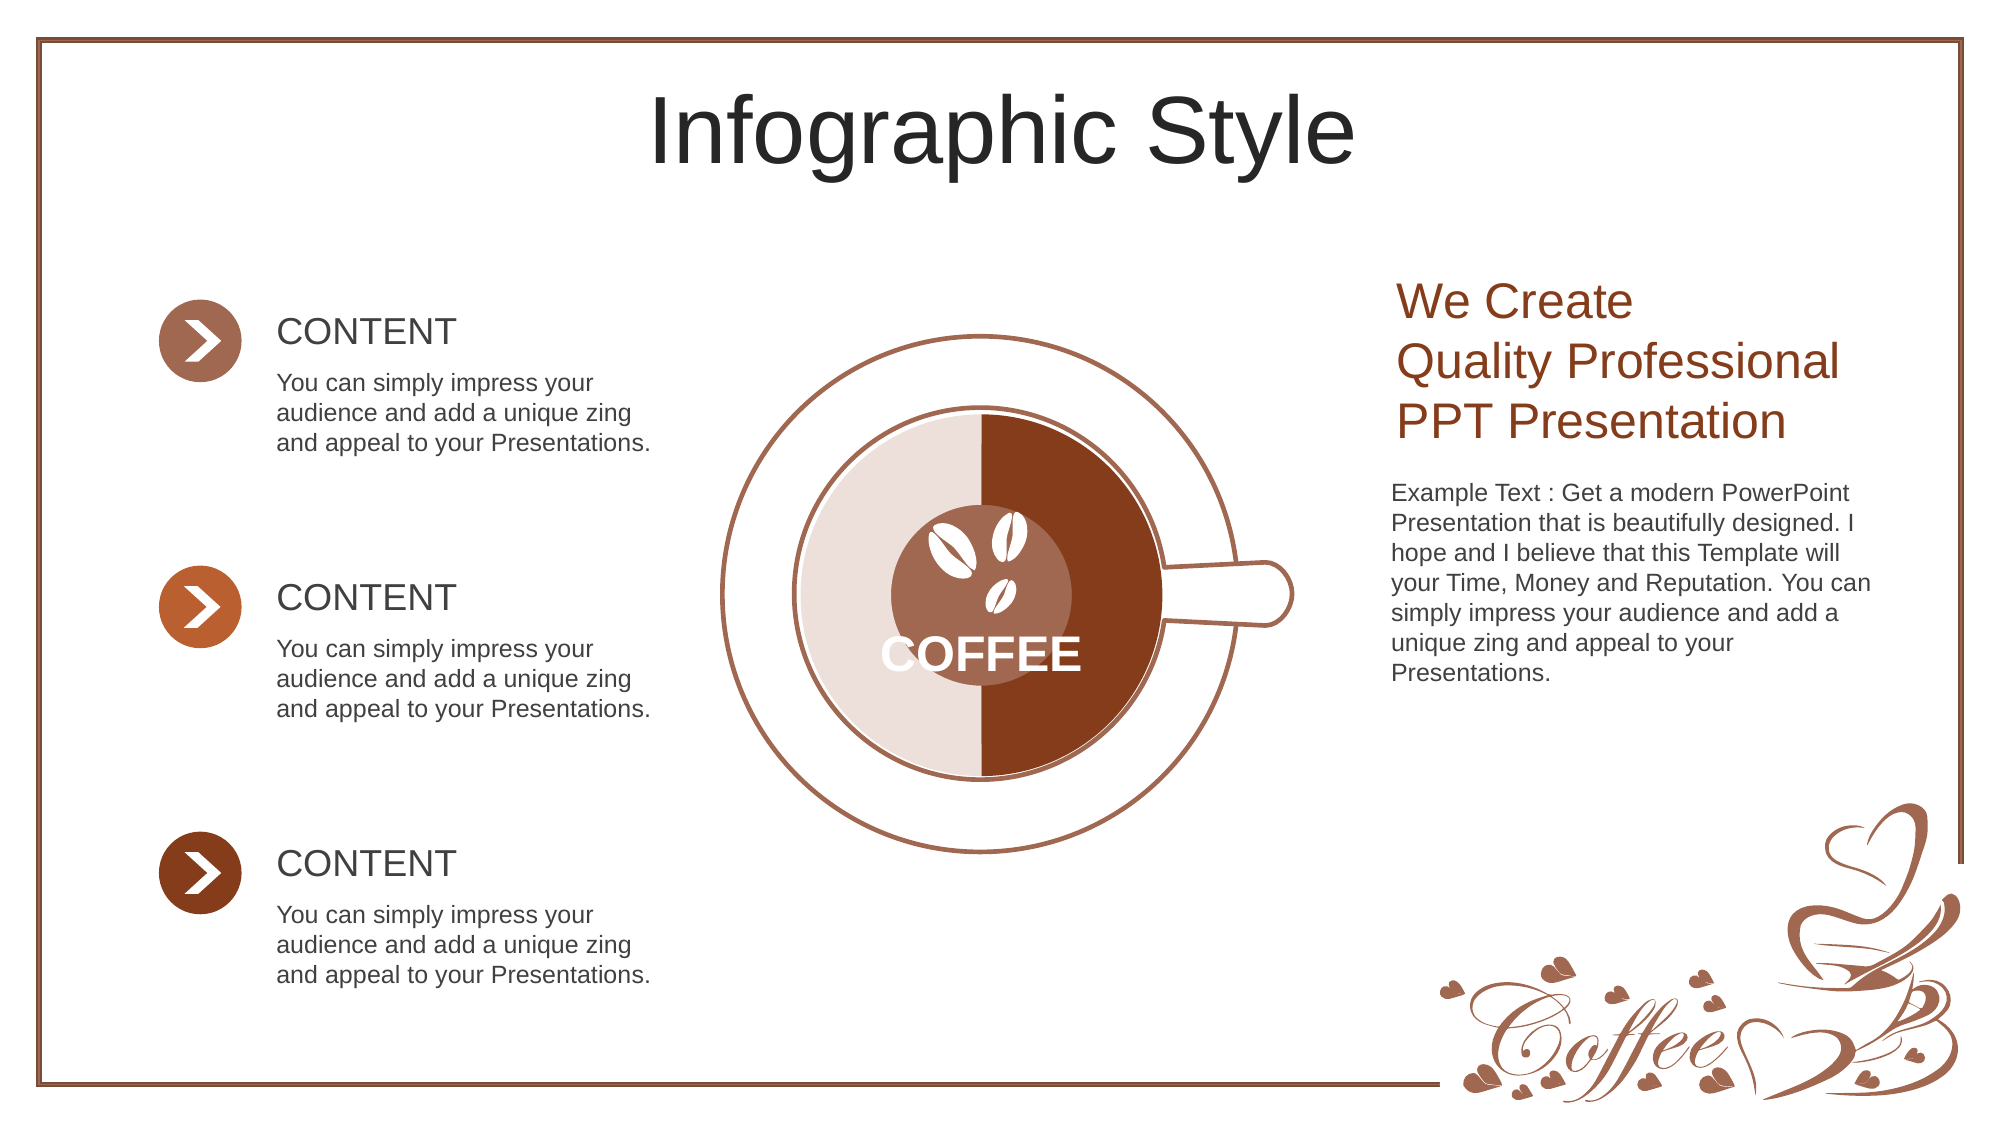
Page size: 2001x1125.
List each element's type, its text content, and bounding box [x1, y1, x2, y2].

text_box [158, 565, 242, 649]
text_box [158, 299, 242, 383]
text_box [158, 831, 242, 915]
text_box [261, 565, 691, 732]
text_box Example Text : Get a modern PowerPoint Presentation that is beautifully designed. I hope and I believe that this Template will your Time, Money and Reputation. You can simply impress your audience and add a unique zing and appeal to your Presentations. [1390, 476, 1891, 687]
text_box We Create Quality Professional PPT Presentation [1390, 268, 1891, 449]
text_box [261, 299, 691, 466]
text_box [928, 511, 1028, 614]
list Infographic Style [53, 73, 1952, 193]
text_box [261, 831, 691, 998]
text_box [711, 324, 1299, 861]
chart [800, 414, 1163, 790]
